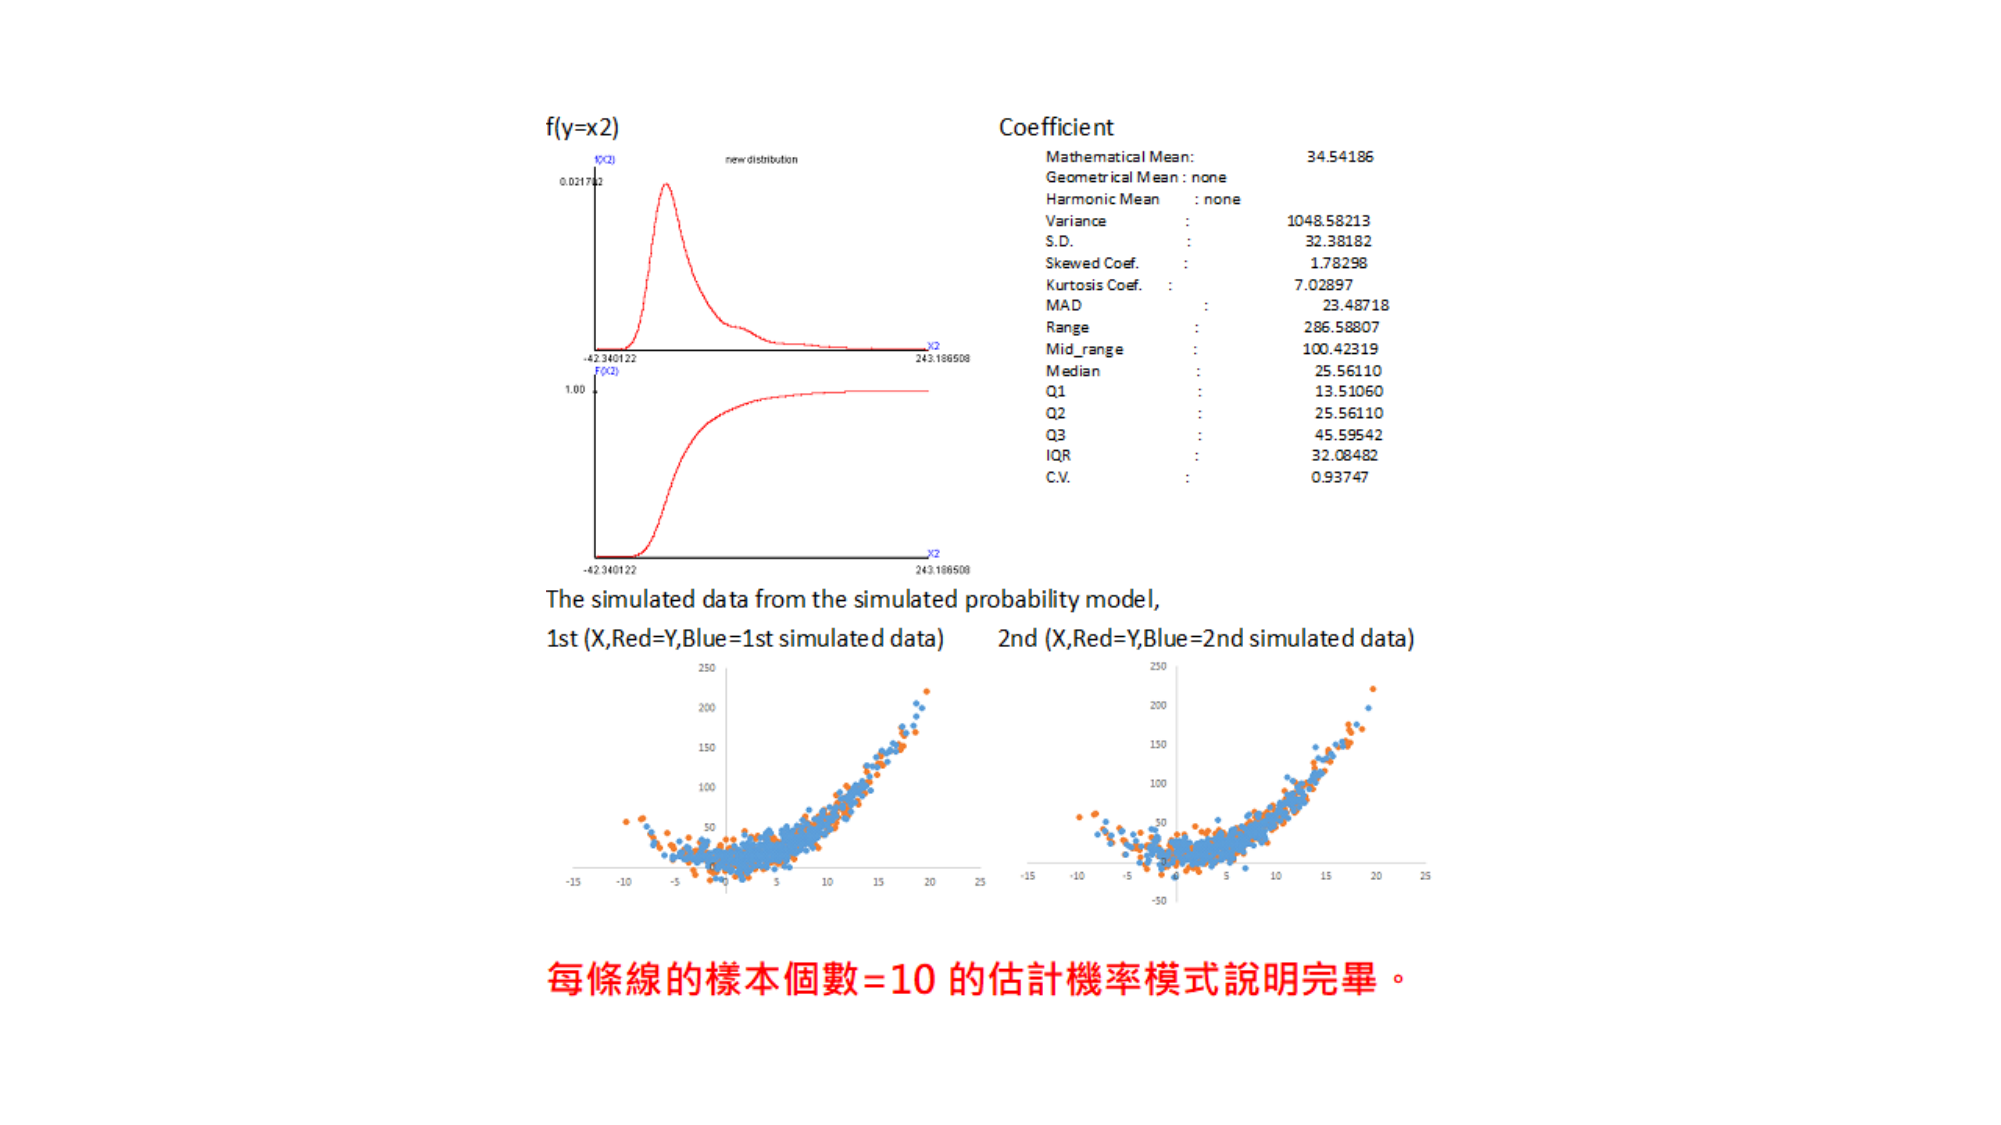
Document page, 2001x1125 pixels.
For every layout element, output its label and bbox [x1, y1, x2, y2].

picture [545, 106, 1454, 1019]
